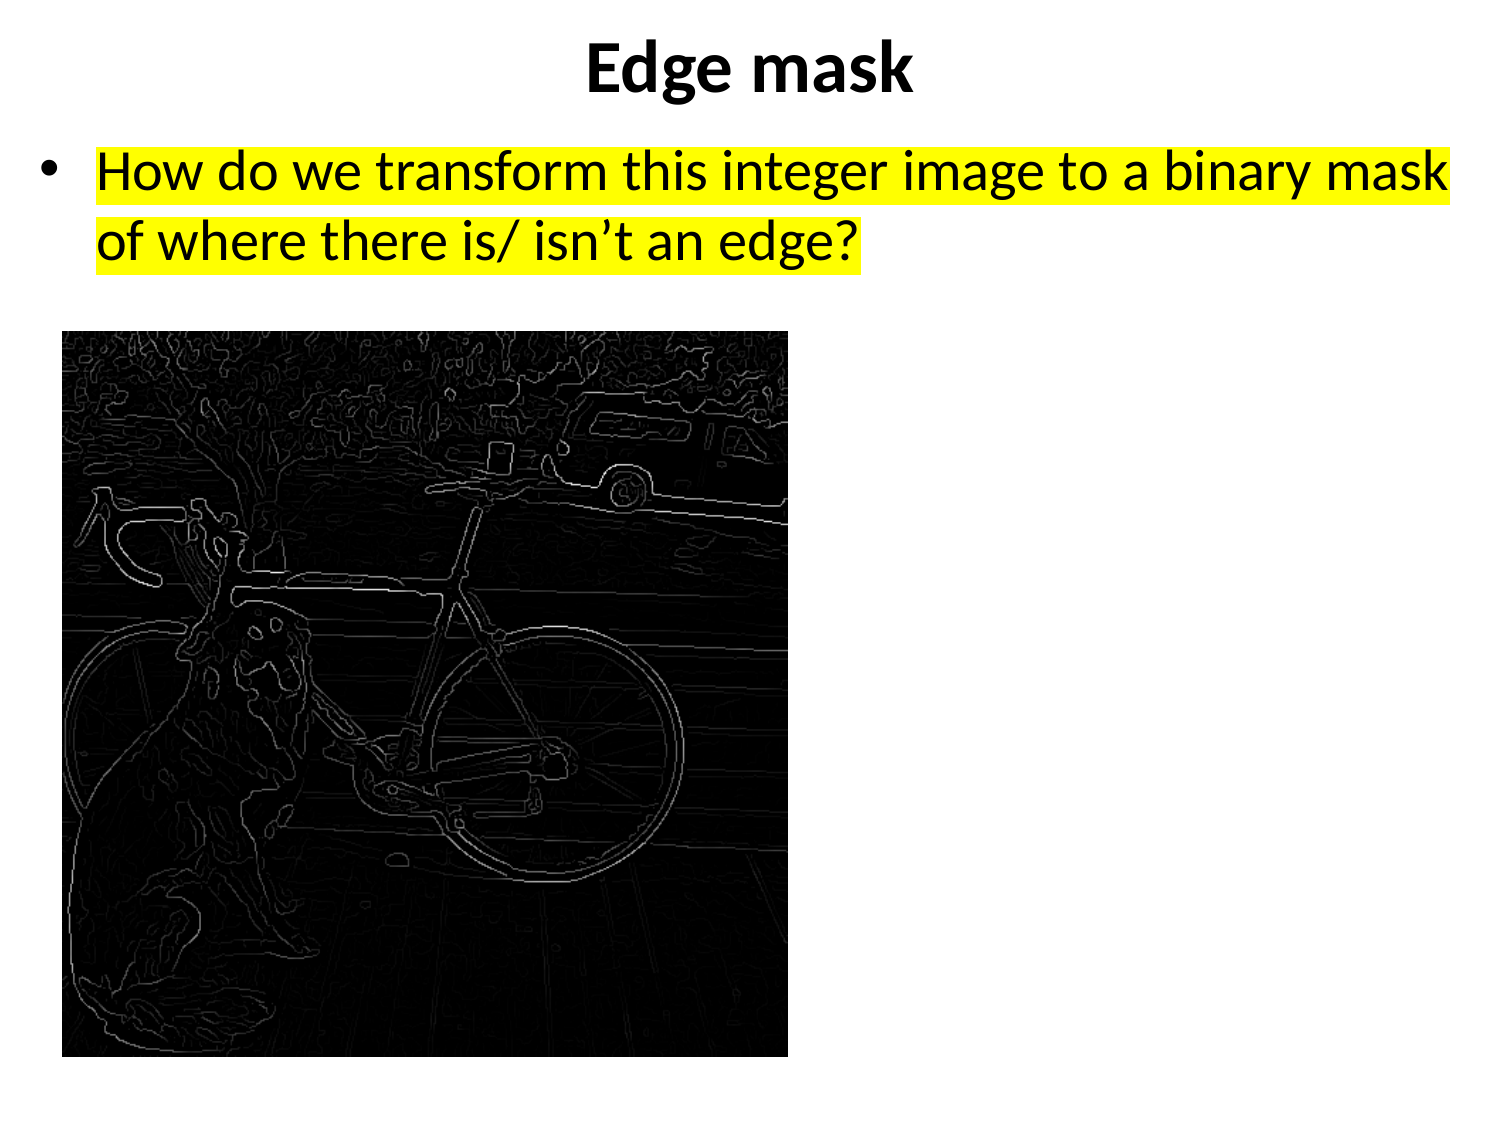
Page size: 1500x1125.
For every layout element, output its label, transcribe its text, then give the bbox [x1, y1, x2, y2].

list How do we transform this integer image to a binary mask of where there is/ isn’t an edge? [24, 125, 1475, 1063]
title Edge mask [24, 0, 1475, 125]
picture [62, 331, 788, 1057]
